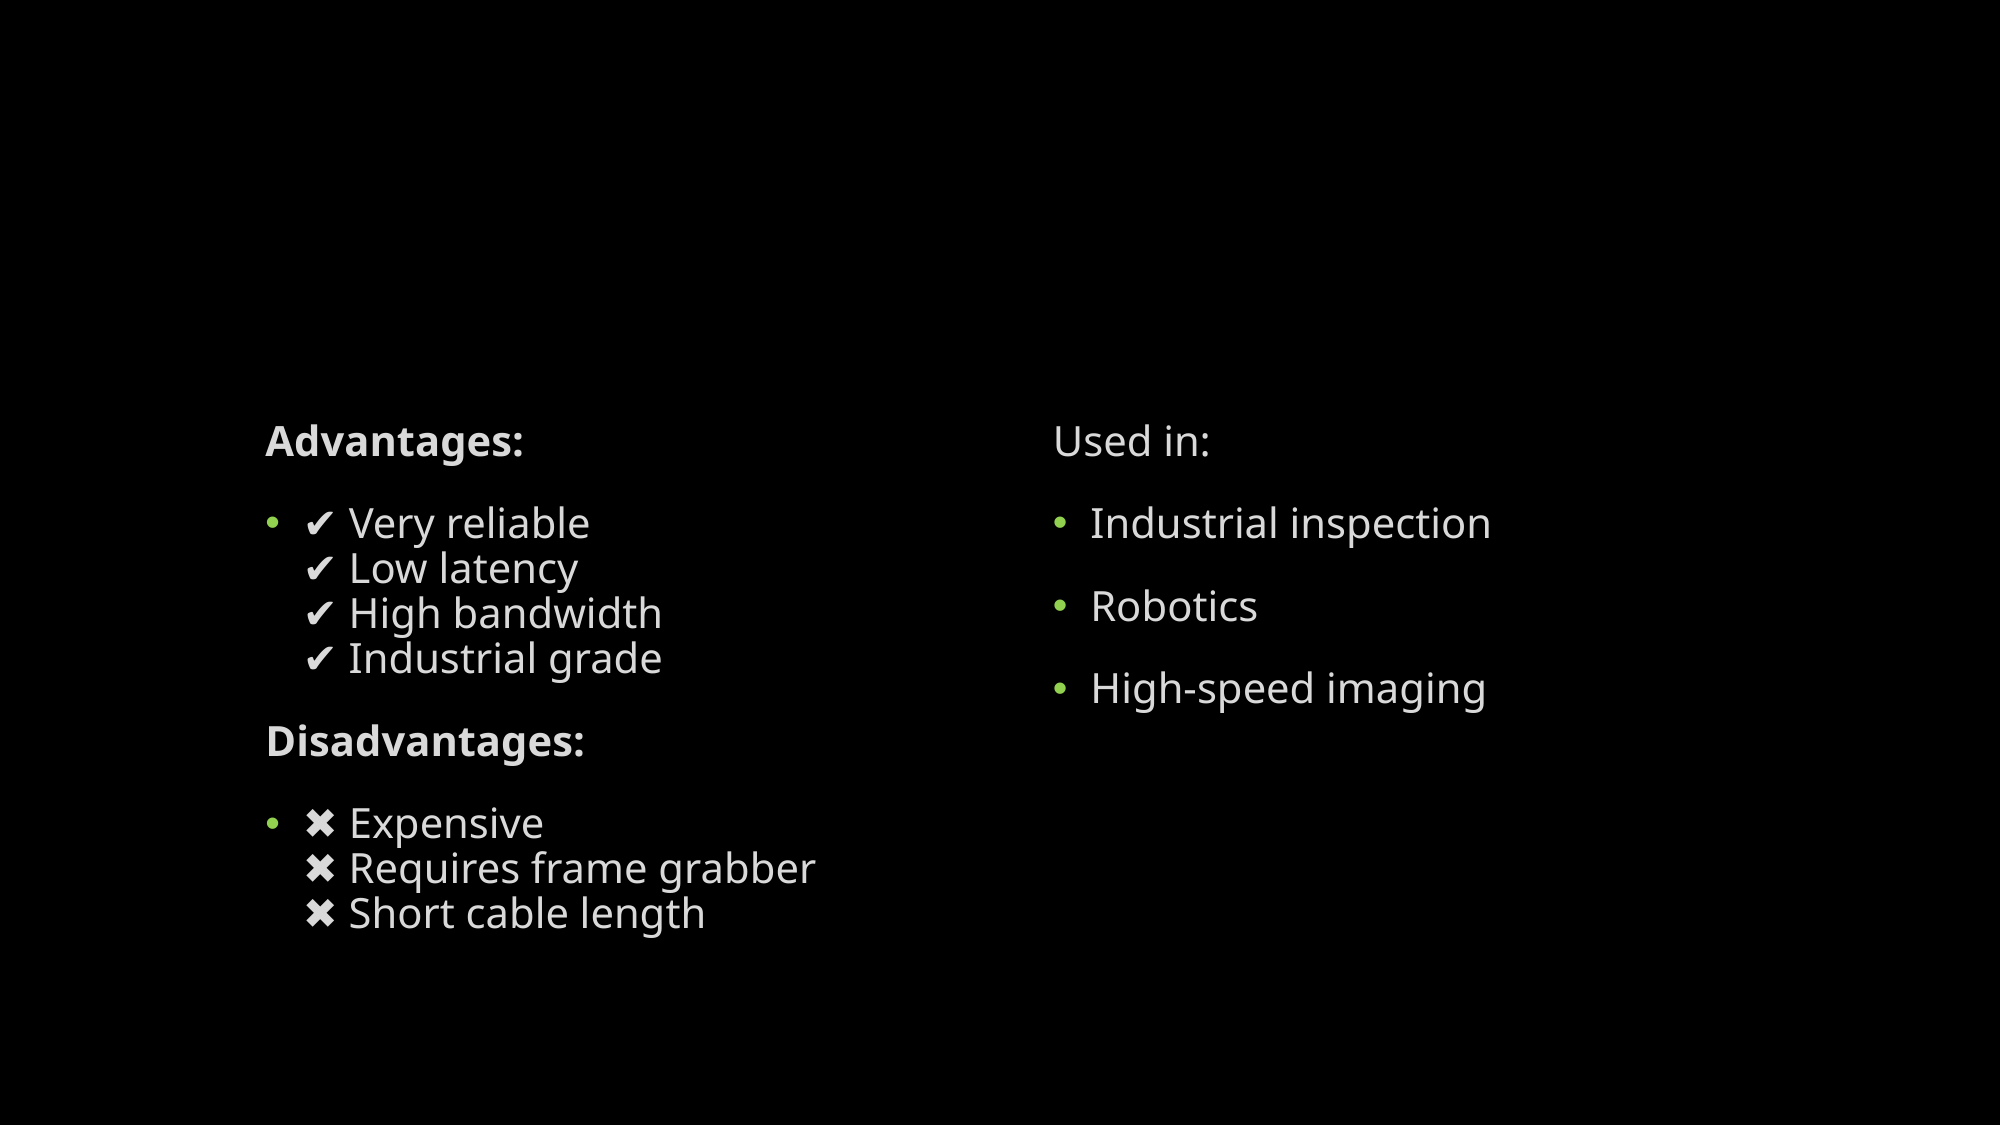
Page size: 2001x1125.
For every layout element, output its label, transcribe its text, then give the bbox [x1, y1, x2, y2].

list Advantages: ✔ Very reliable ✔ Low latency ✔ High bandwidth ✔ Industrial grade Disadvantages: ✖ Expensive ✖ Requires frame grabber ✖ Short cable length [250, 412, 963, 1000]
list Used in: Industrial inspection Robotics High-speed imaging [1038, 412, 1751, 1000]
